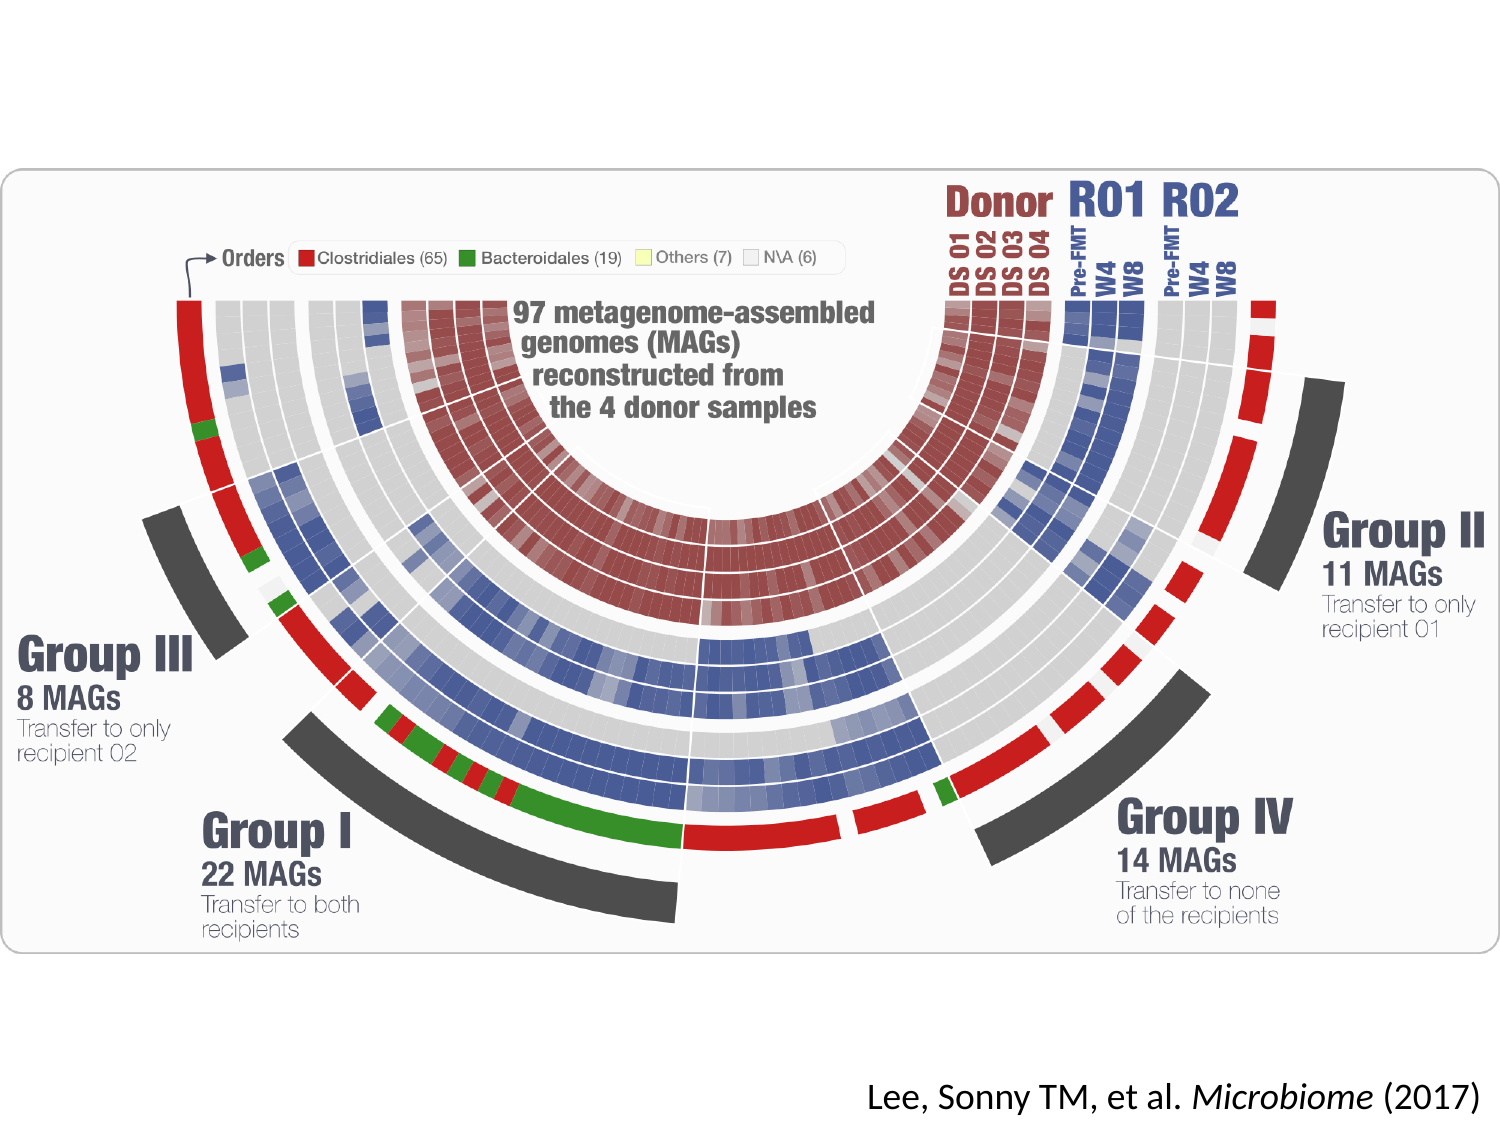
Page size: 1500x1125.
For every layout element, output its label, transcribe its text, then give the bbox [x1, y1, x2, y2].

text_box Lee, Sonny TM, et al. Microbiome (2017) [851, 1064, 1496, 1125]
picture [0, 168, 1500, 955]
